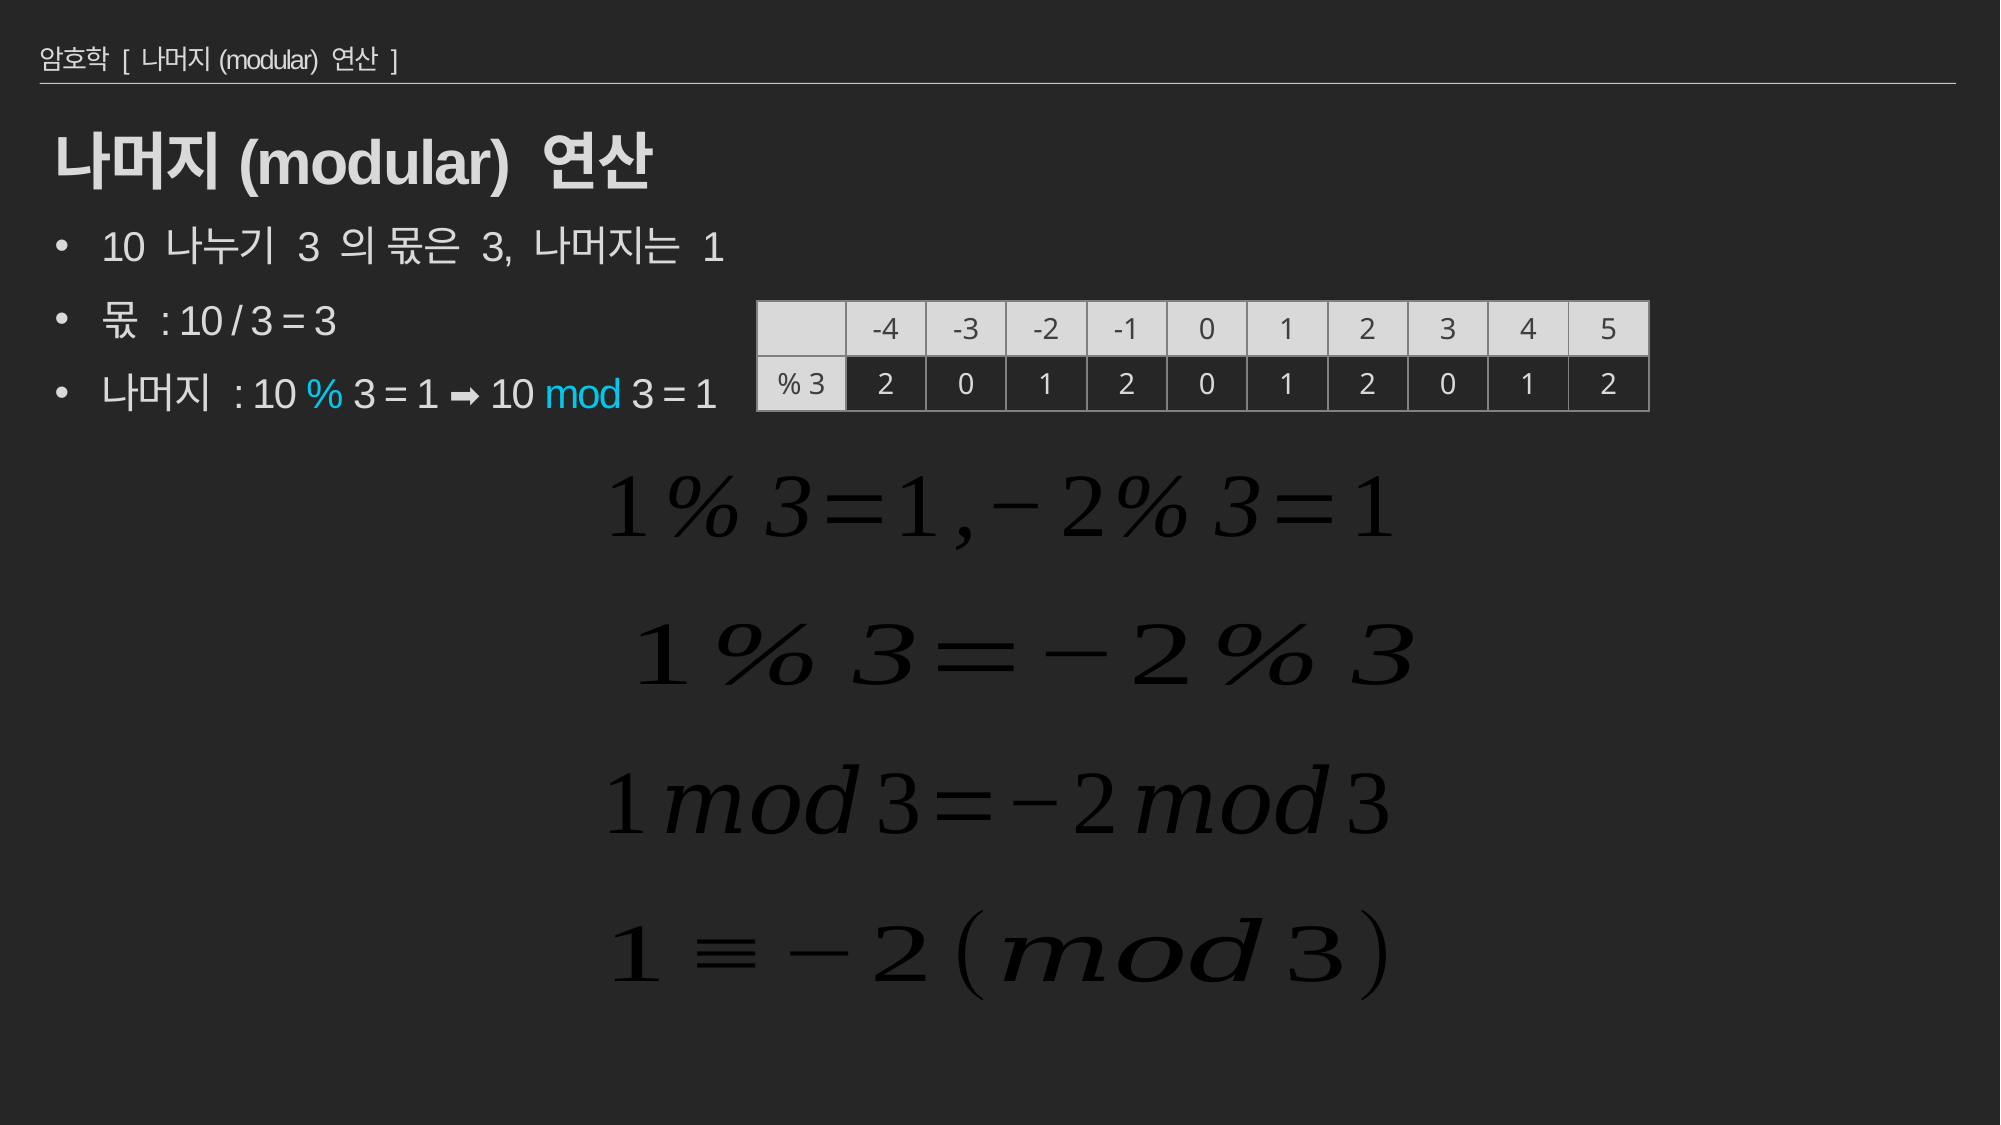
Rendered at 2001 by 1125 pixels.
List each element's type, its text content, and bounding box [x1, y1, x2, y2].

table_cell 0 [1168, 357, 1246, 410]
table_cell 0 [1409, 357, 1487, 410]
table_header [758, 302, 845, 355]
table_cell 2 [1569, 357, 1648, 410]
table_cell 2 [1088, 357, 1166, 410]
table_header 1 [1248, 302, 1327, 355]
table_header -4 [847, 302, 925, 355]
title 암호학 [ 나머지(modular) 연산 ] [39, 31, 1961, 84]
table_header 0 [1168, 302, 1246, 355]
table_cell 1 [1489, 357, 1568, 410]
table_header -2 [1007, 302, 1086, 355]
table_cell 0 [927, 357, 1005, 410]
table_header 5 [1569, 302, 1648, 355]
table_header 4 [1489, 302, 1568, 355]
table_cell 2 [1329, 357, 1407, 410]
table_header -1 [1088, 302, 1166, 355]
table_cell 2 [847, 357, 925, 410]
table_header 2 [1329, 302, 1407, 355]
table_cell 1 [1248, 357, 1327, 410]
list 나머지(modular) 연산 10 나누기 3 의 몫은 3, 나머지는 1 몫 : 10 / 3 = 3 나머지 : 10 % 3 = 1 ➡ 10 mod 3 = 1 [39, 110, 1957, 1100]
table_header -3 [927, 302, 1005, 355]
table_cell % 3 [758, 357, 845, 410]
table_header 3 [1409, 302, 1487, 355]
table_cell 1 [1007, 357, 1086, 410]
